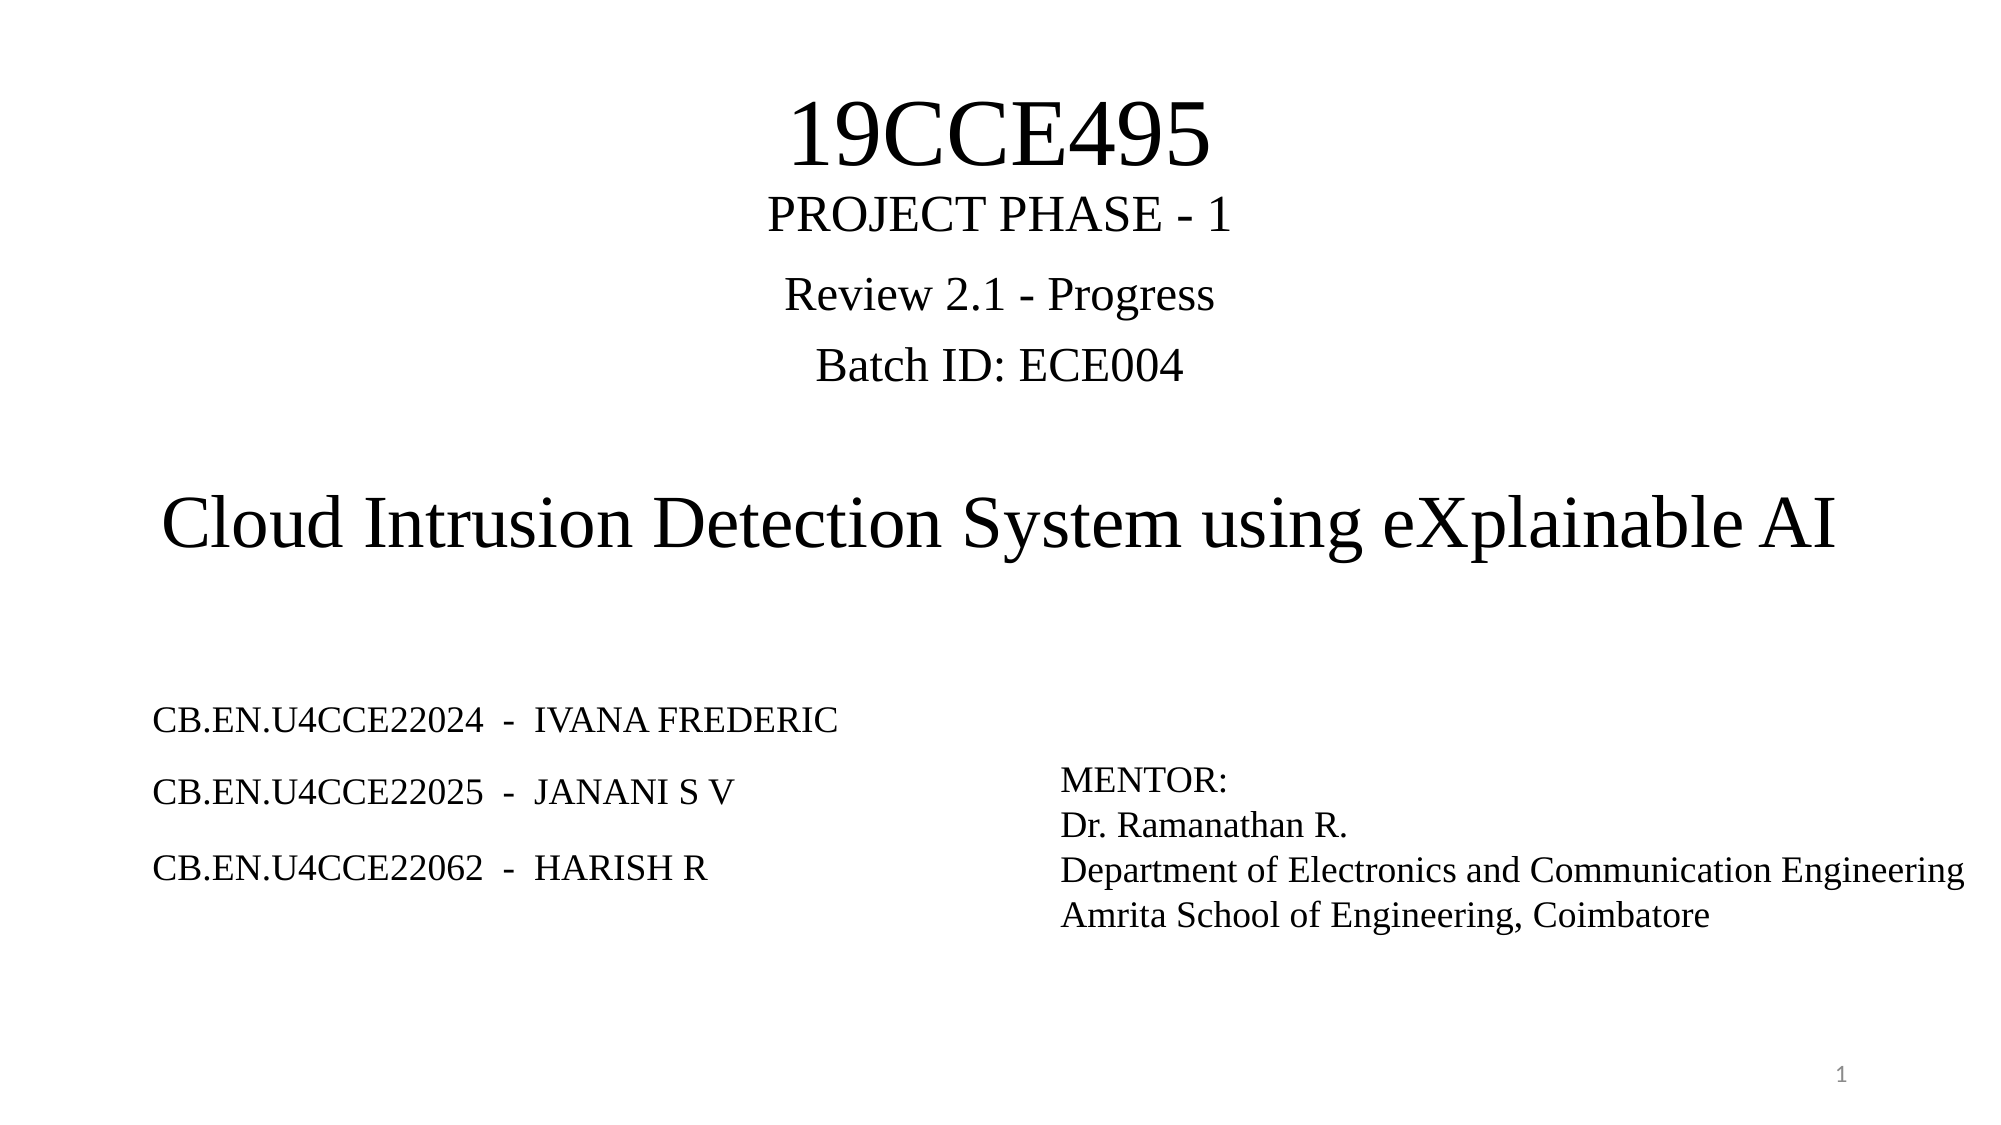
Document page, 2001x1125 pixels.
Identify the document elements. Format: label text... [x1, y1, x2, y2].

slide_number 1 [1412, 1042, 1863, 1103]
title 19CCE495 PROJECT PHASE - 1 [137, 23, 1863, 260]
text_box MENTOR: Dr. Ramanathan R. Department of Electronics and Communication Engineering Amrita School of Engineering, Coimbatore [1045, 702, 2000, 943]
list Review 2.1 - Progress Batch ID: ECE004 Cloud Intrusion Detection System using eXplainable AI CB.EN.U4CCE22024 - IVANA FREDERIC CB.EN.U4CCE22025 - JANANI S V CB.EN.U4CCE22062 - HARISH R [137, 260, 1863, 975]
